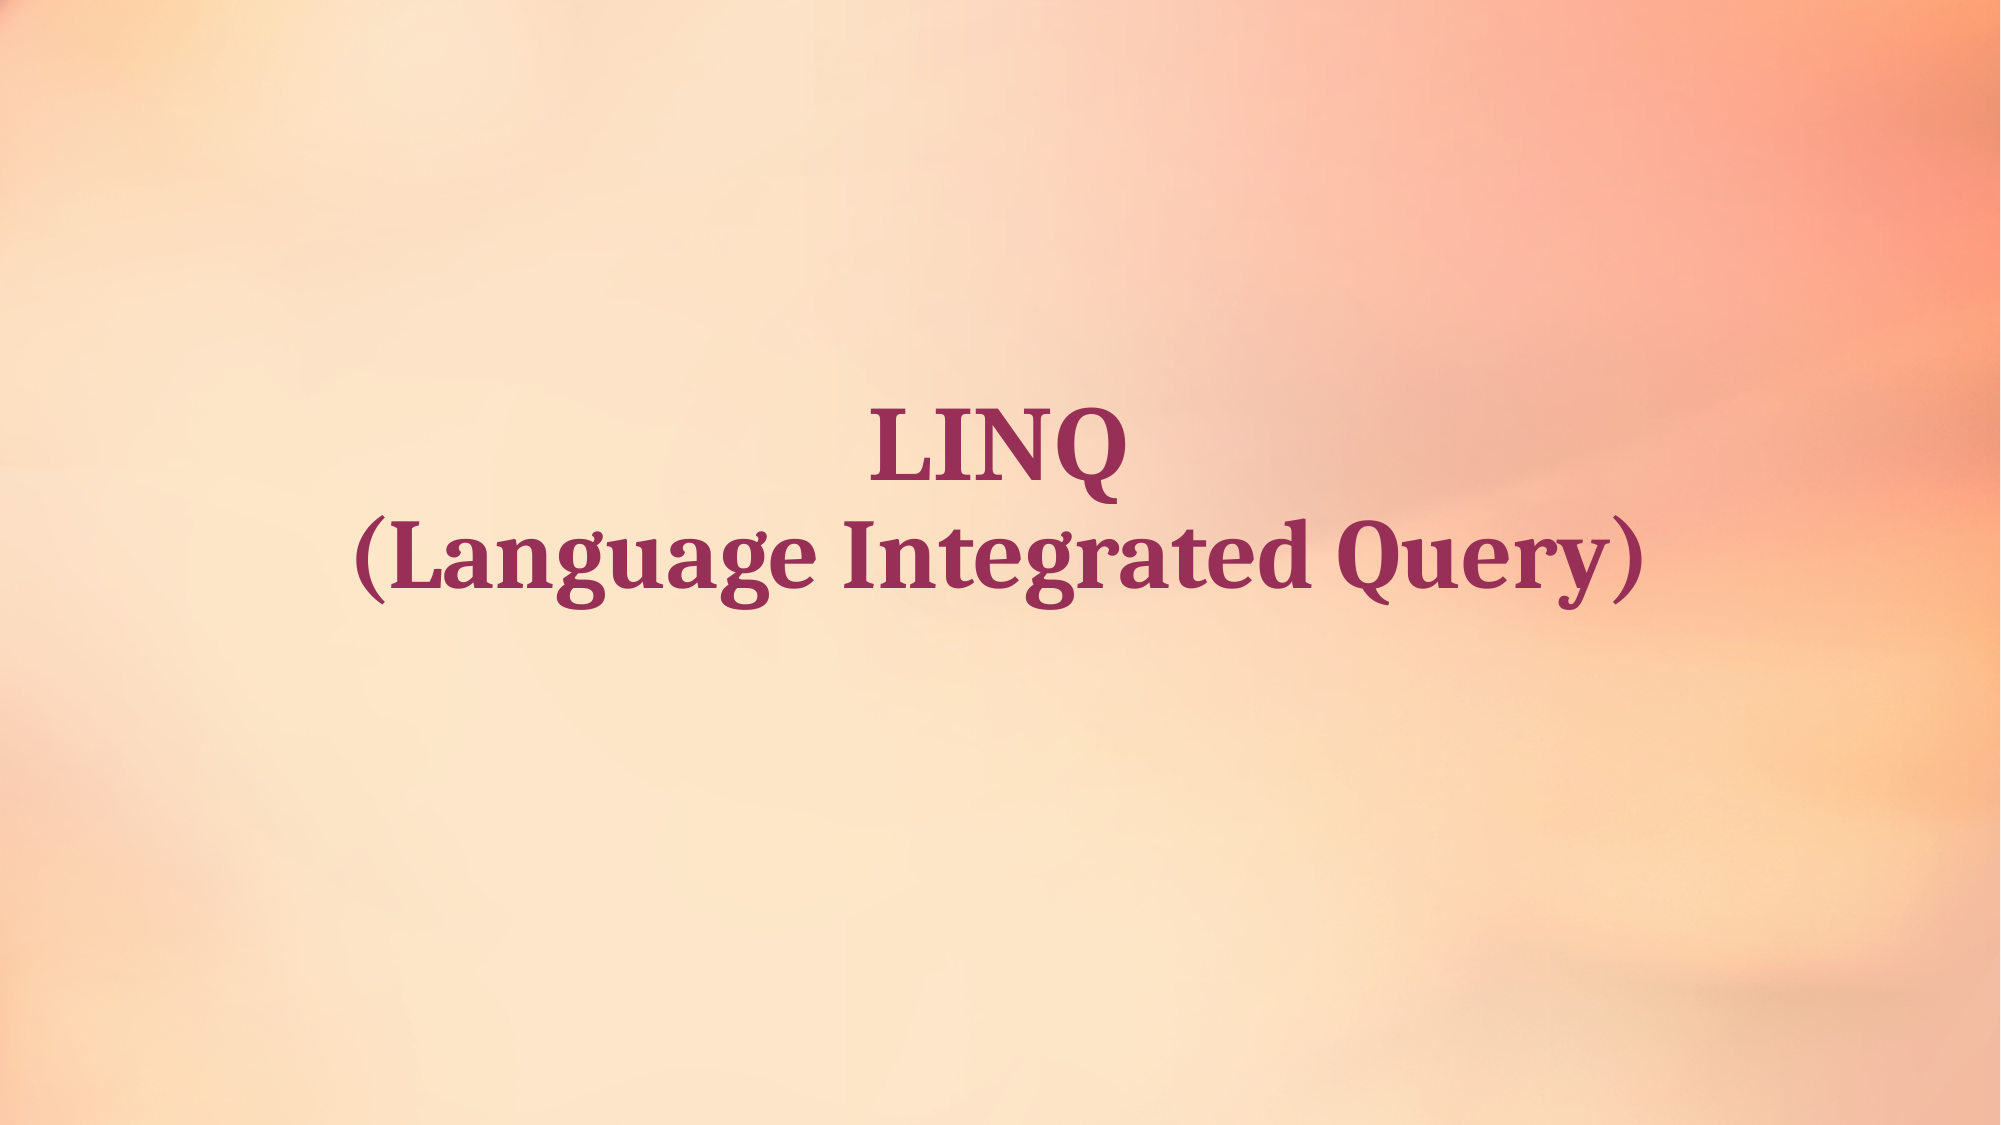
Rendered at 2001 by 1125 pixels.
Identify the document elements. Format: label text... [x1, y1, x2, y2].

title LINQ (Language Integrated Query) [0, 0, 2000, 1125]
